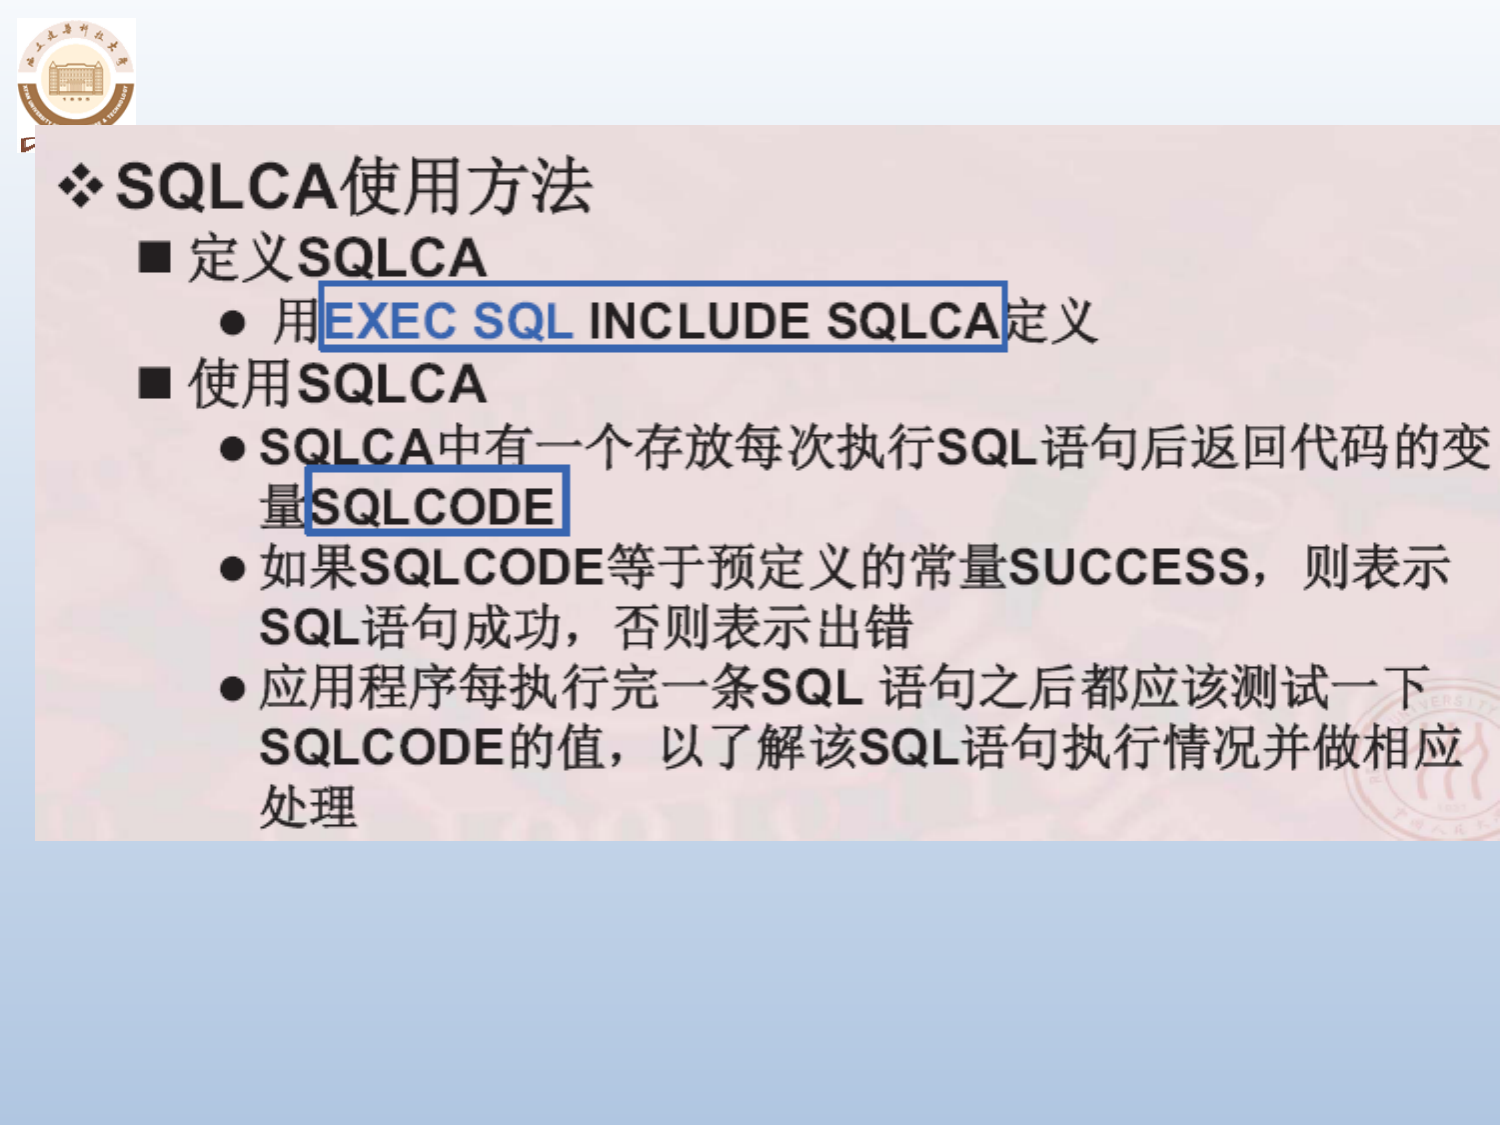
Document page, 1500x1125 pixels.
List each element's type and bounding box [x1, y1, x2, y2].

picture [17, 18, 1500, 842]
